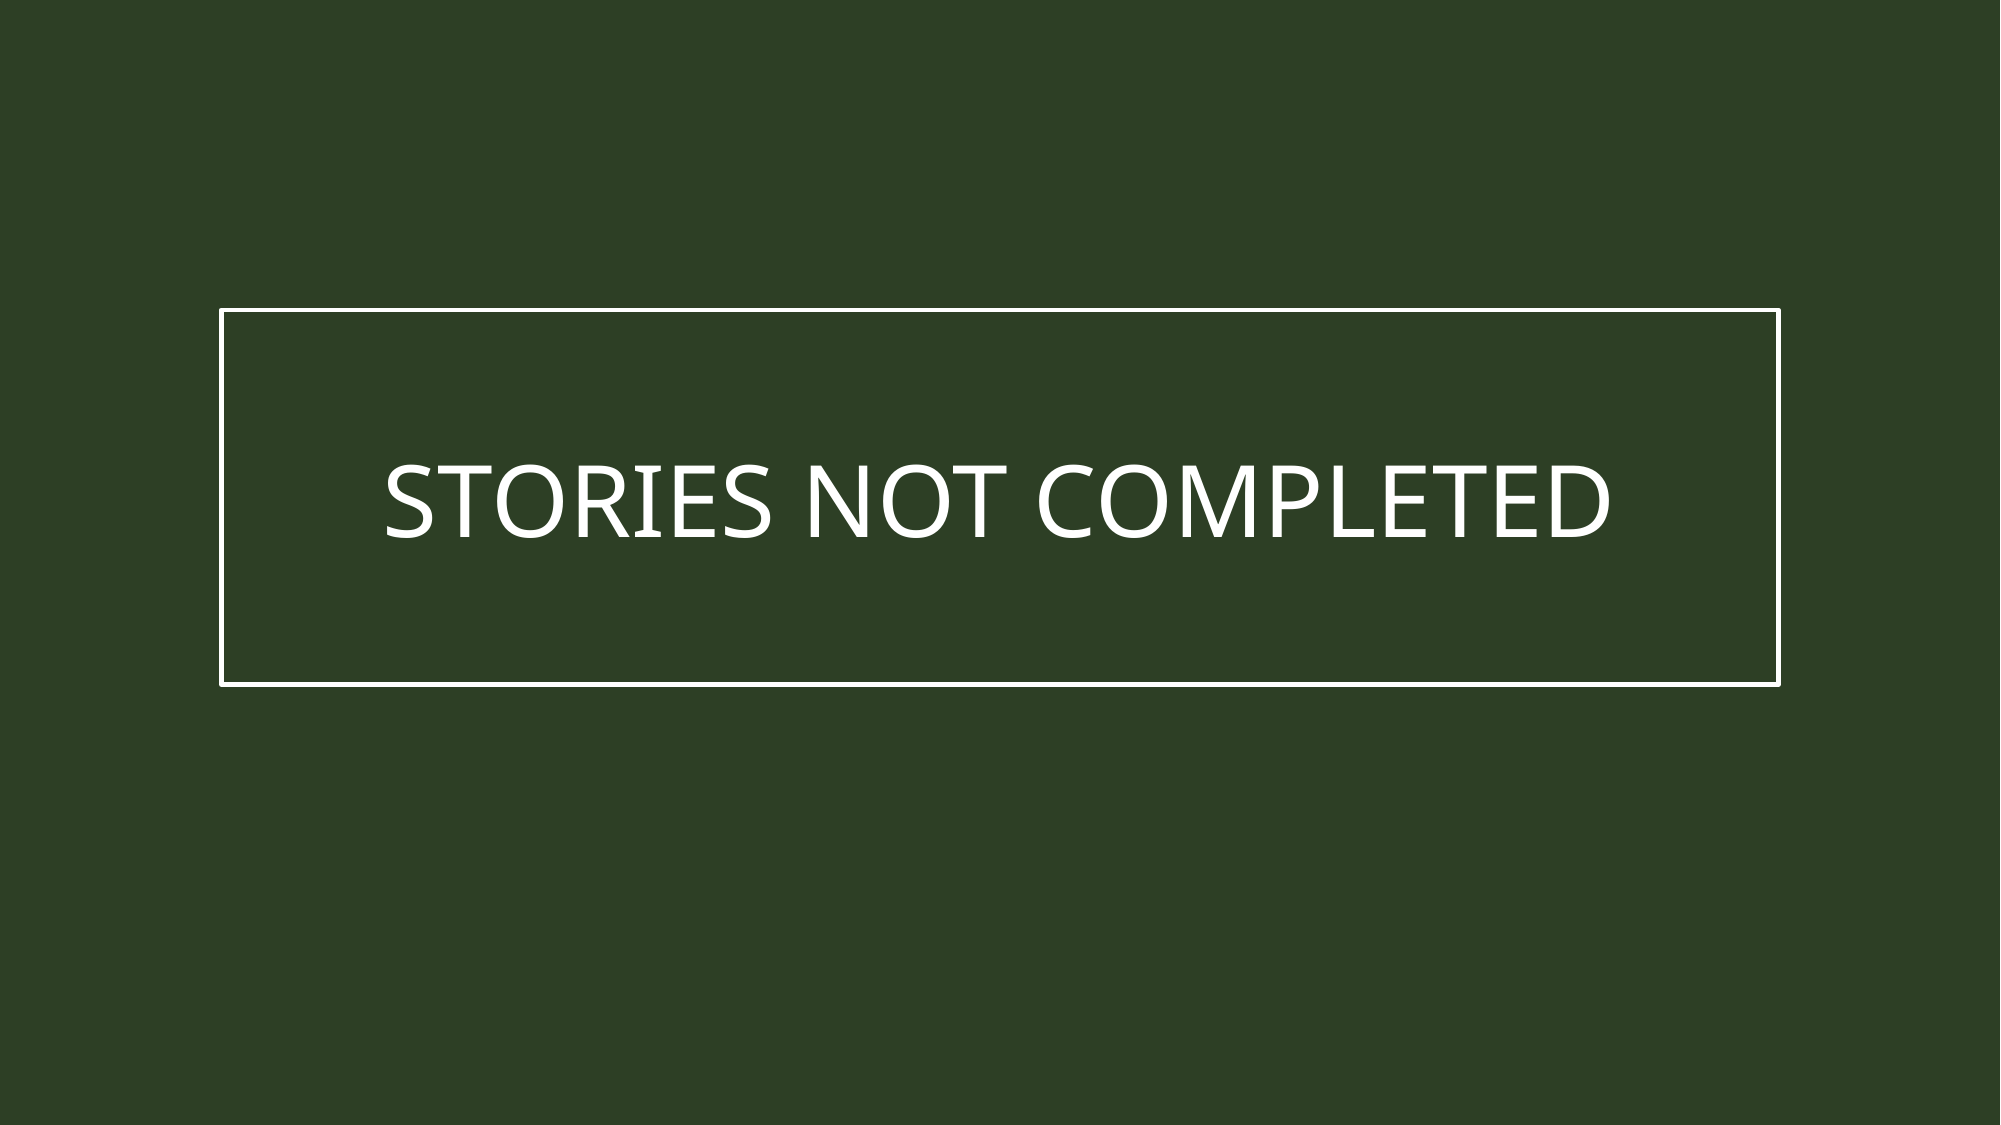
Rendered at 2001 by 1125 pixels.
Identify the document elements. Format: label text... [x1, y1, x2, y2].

text_box STORIES NOT COMPLETED [221, 309, 1779, 685]
